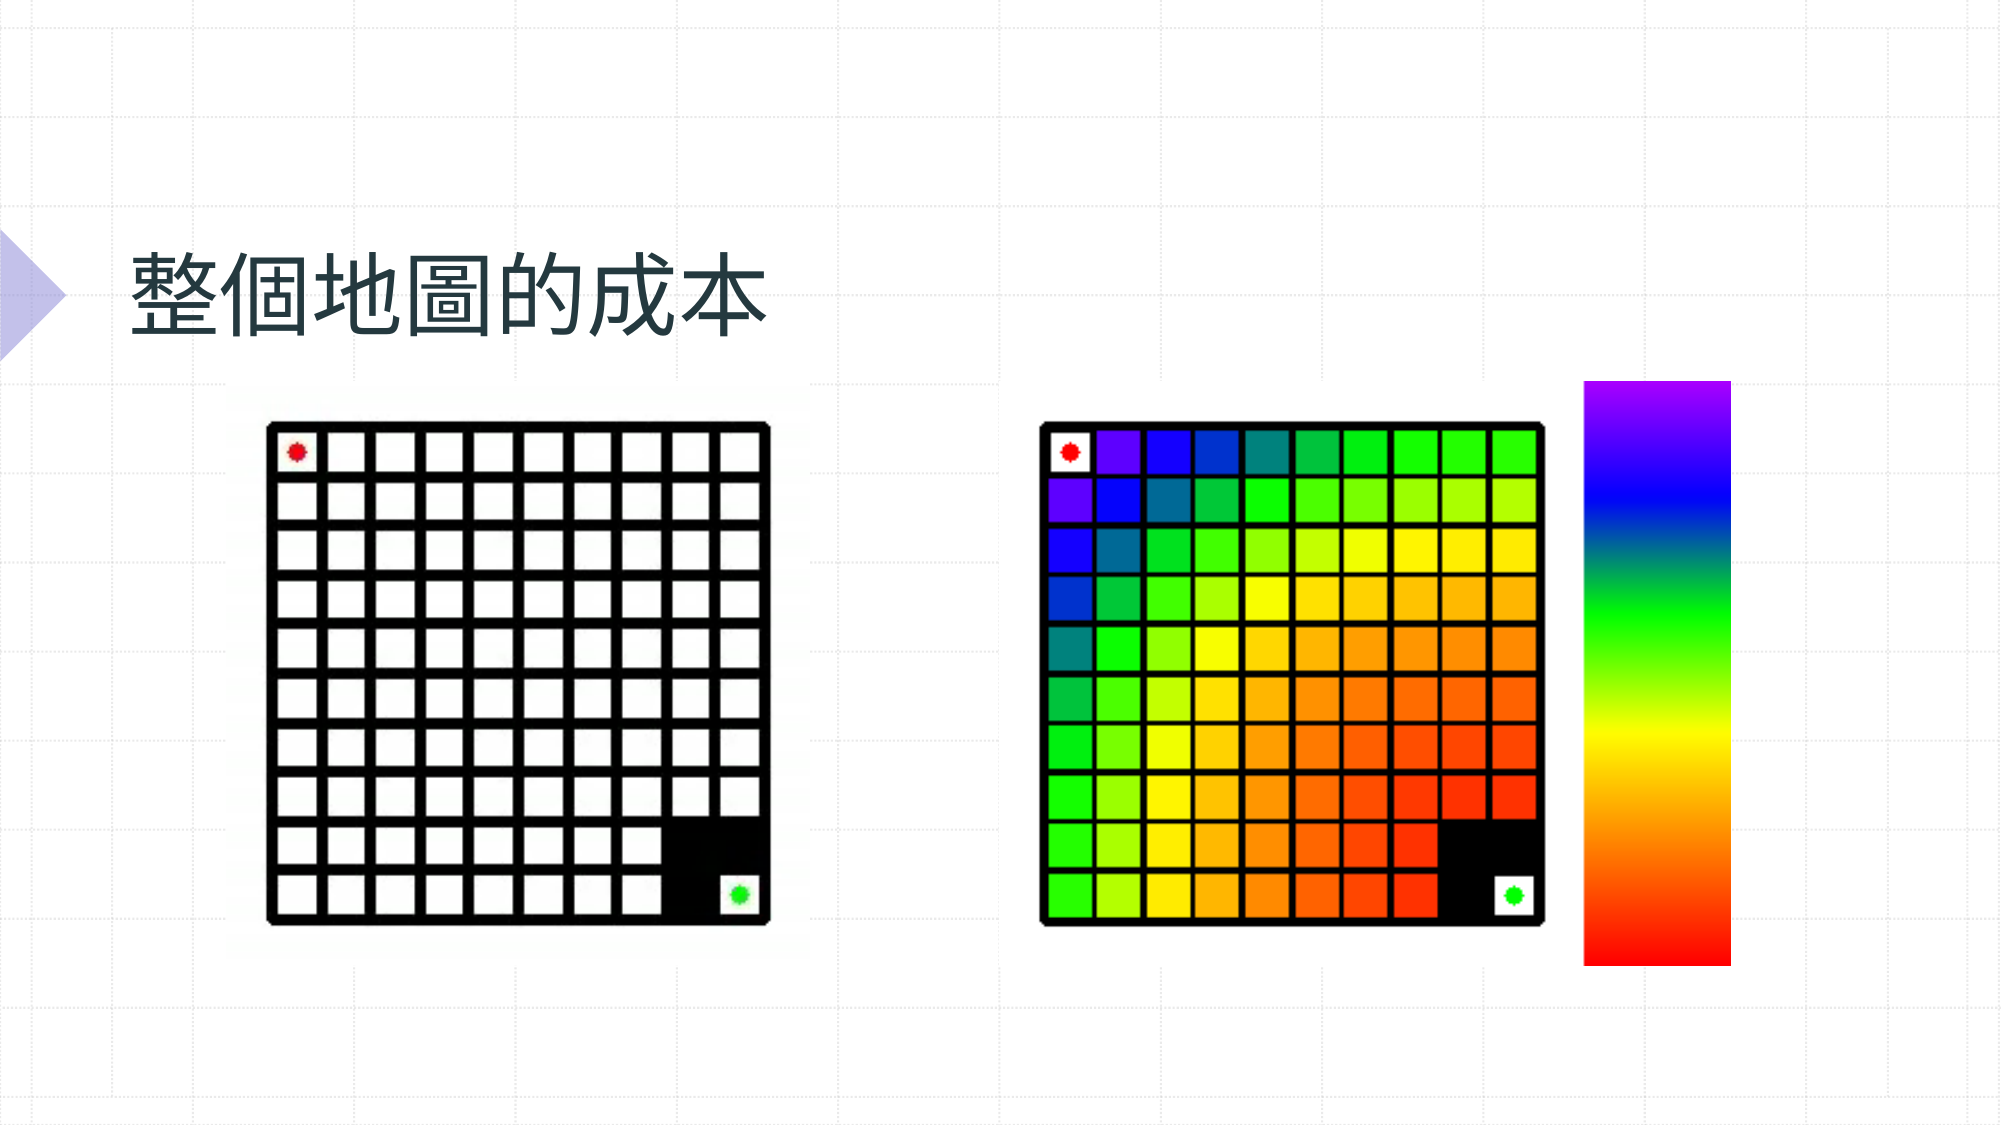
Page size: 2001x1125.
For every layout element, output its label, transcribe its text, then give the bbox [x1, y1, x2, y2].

title 整個地圖的成本 [113, 119, 1808, 356]
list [225, 380, 811, 966]
picture [999, 380, 1731, 966]
